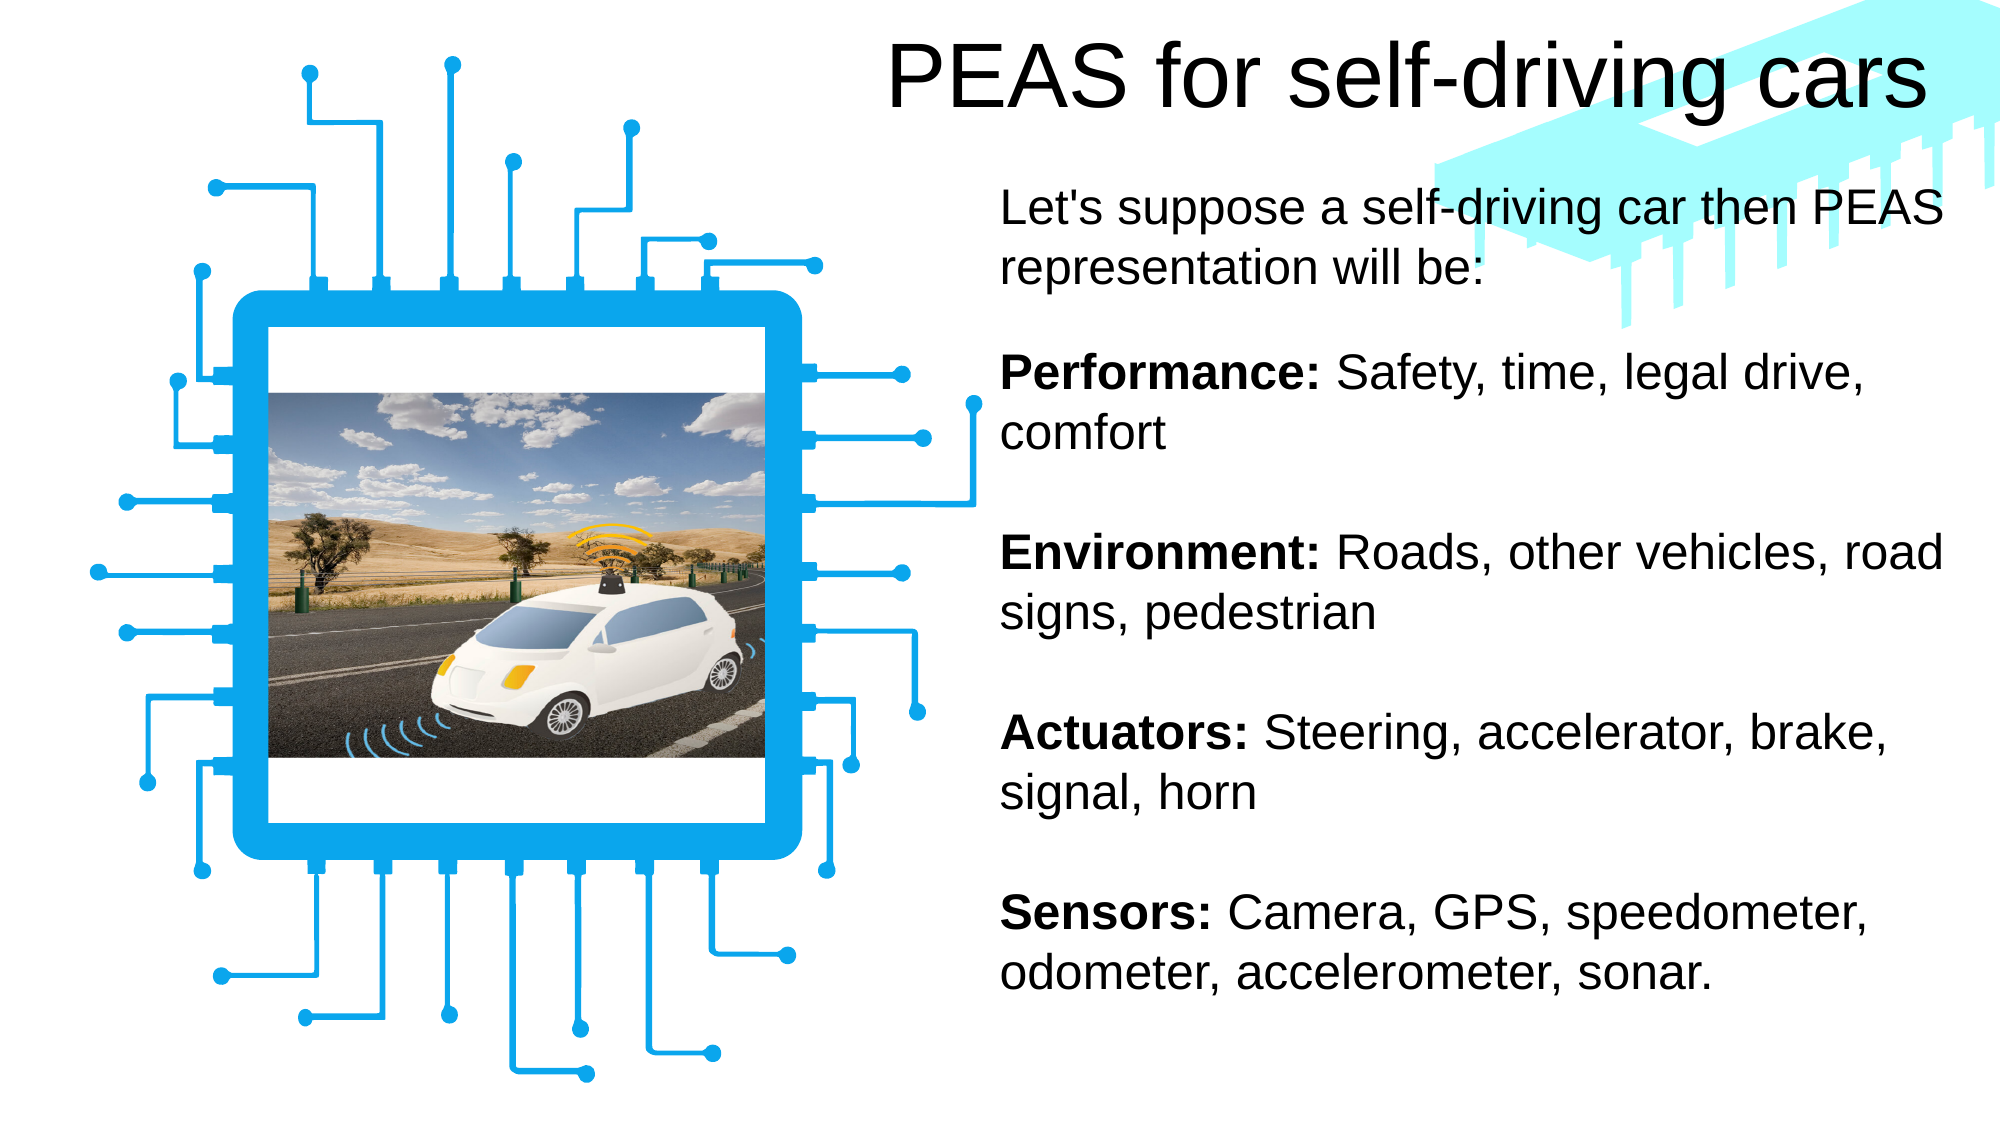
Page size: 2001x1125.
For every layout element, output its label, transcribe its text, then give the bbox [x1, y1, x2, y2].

text_box Let's suppose a self-driving car then PEAS representation will be: Performance: Safety, time, legal drive, comfort Environment: Roads, other vehicles, road signs, pedestrian Actuators: Steering, accelerator, brake, signal, horn Sensors: Camera, GPS, speedometer, odometer, accelerometer, sonar. [984, 166, 1985, 1007]
picture [269, 328, 764, 822]
text_box PEAS for self-driving cars [852, 20, 1965, 135]
